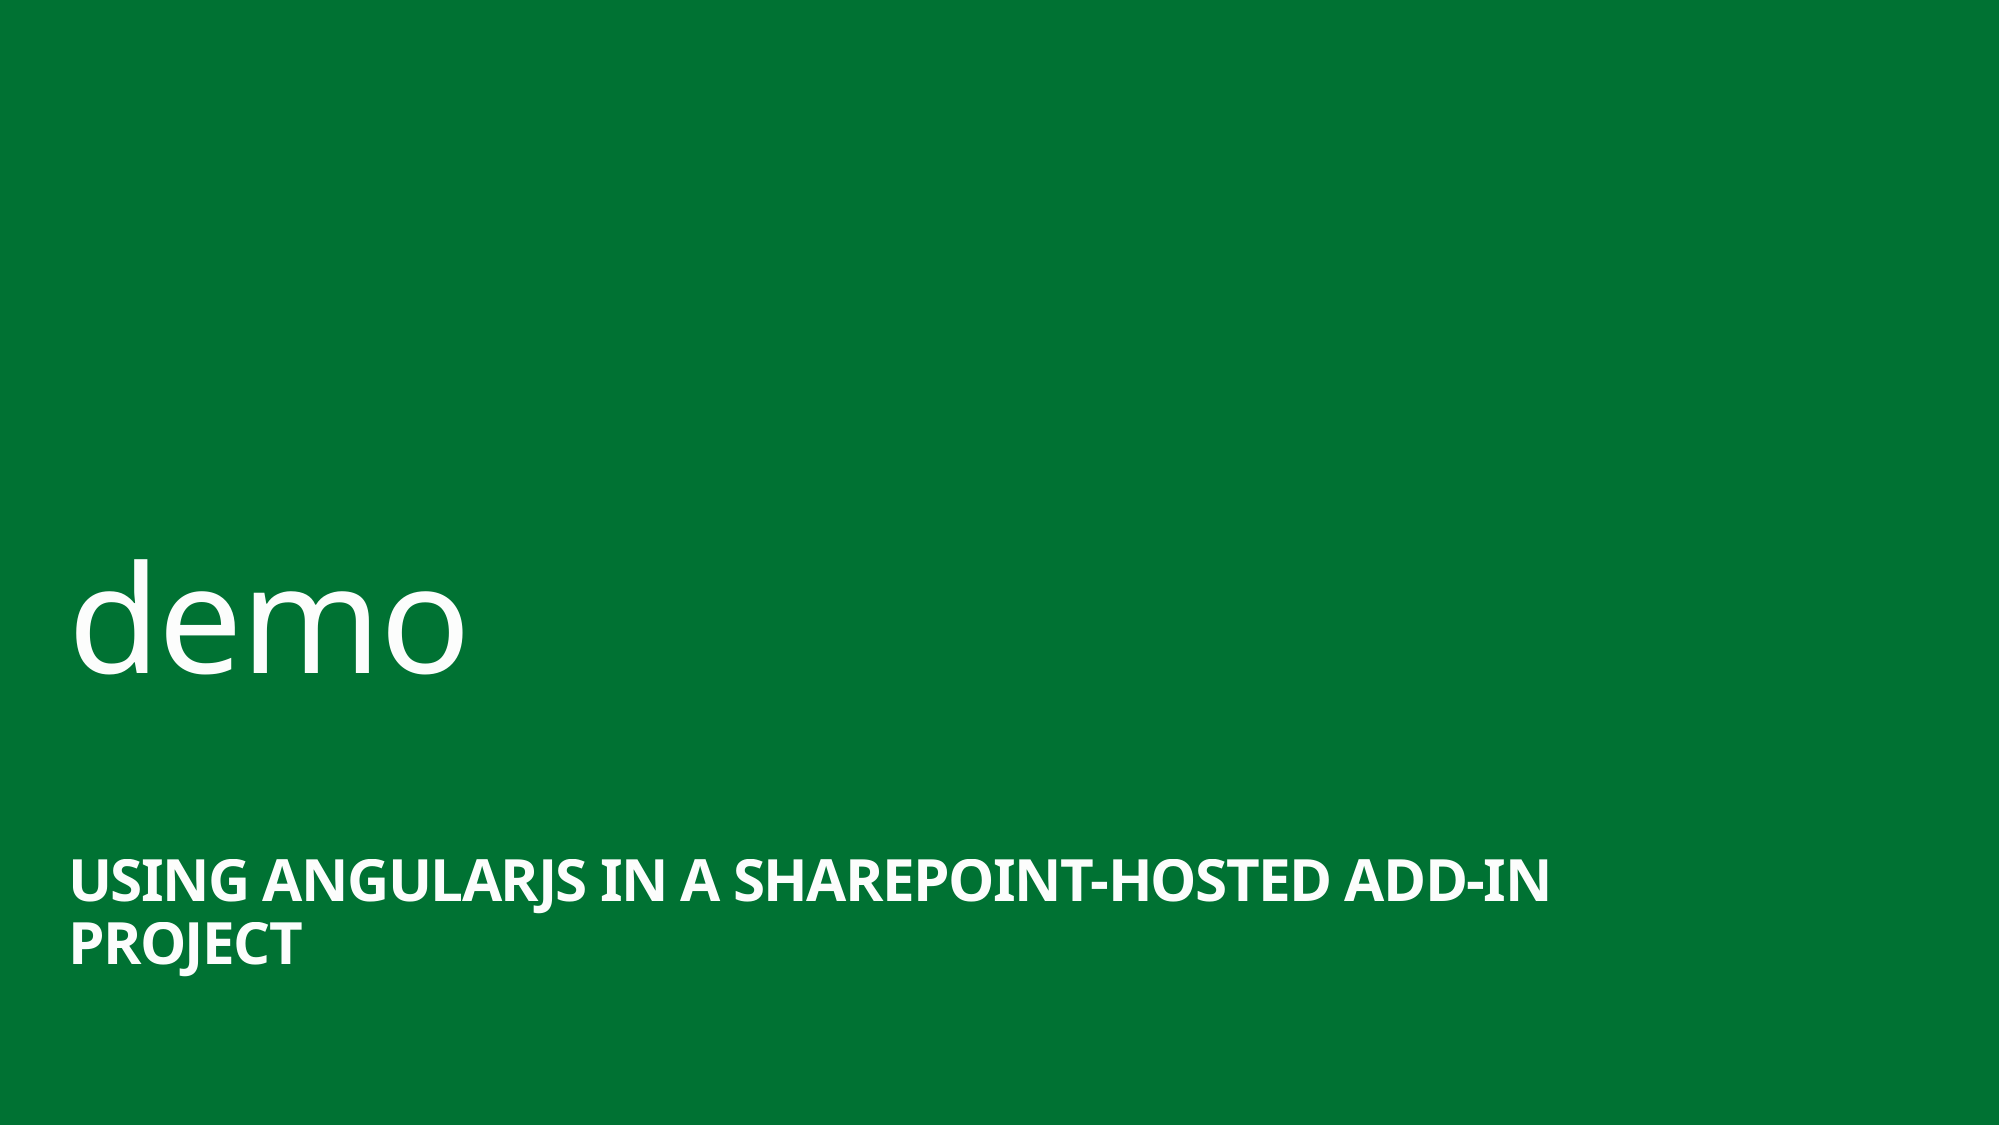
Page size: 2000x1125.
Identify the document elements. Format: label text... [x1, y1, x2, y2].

subtitle Using AngularJS in a Sharepoint-hosted Add-in Project [68, 782, 1789, 1046]
list demo [68, 511, 1827, 739]
